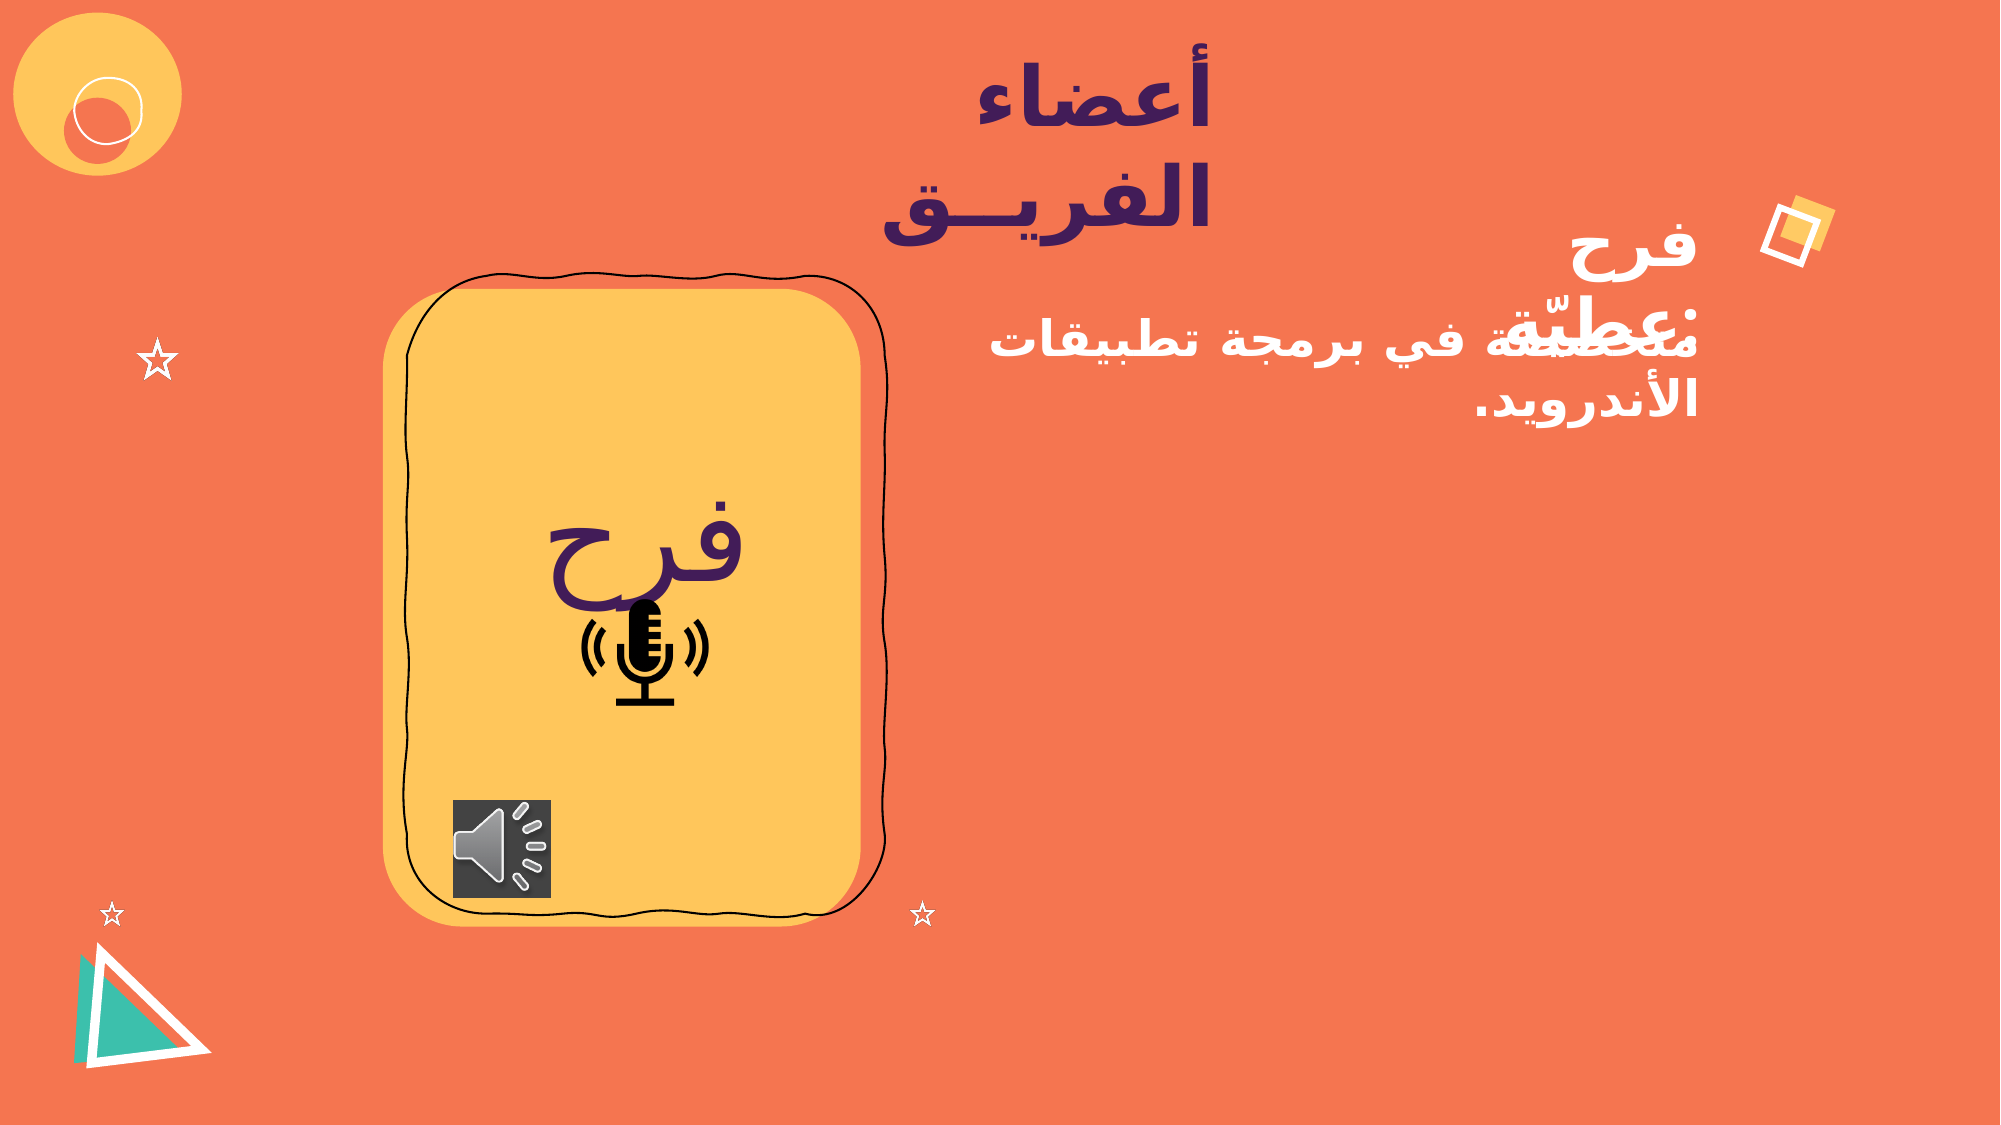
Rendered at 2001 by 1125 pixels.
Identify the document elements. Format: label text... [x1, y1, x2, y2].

picture [98, 900, 125, 927]
text_box أعضاء الفريــق [841, 35, 1231, 251]
picture [452, 799, 553, 900]
text_box [402, 271, 889, 919]
text_box متخصصة في برمجة تطبيقات الأندرويد. [961, 298, 1716, 434]
text_box [90, 950, 204, 1065]
picture [909, 900, 936, 927]
text_box [381, 289, 821, 928]
text_box [73, 76, 143, 146]
picture [570, 577, 721, 728]
picture [136, 337, 179, 381]
text_box [1789, 193, 1837, 253]
text_box [1762, 206, 1819, 266]
text_box فرح [502, 449, 790, 614]
text_box [62, 106, 132, 165]
text_box فرح عطيّة: [1378, 192, 1716, 298]
text_box [72, 951, 98, 1065]
text_box [12, 11, 183, 177]
